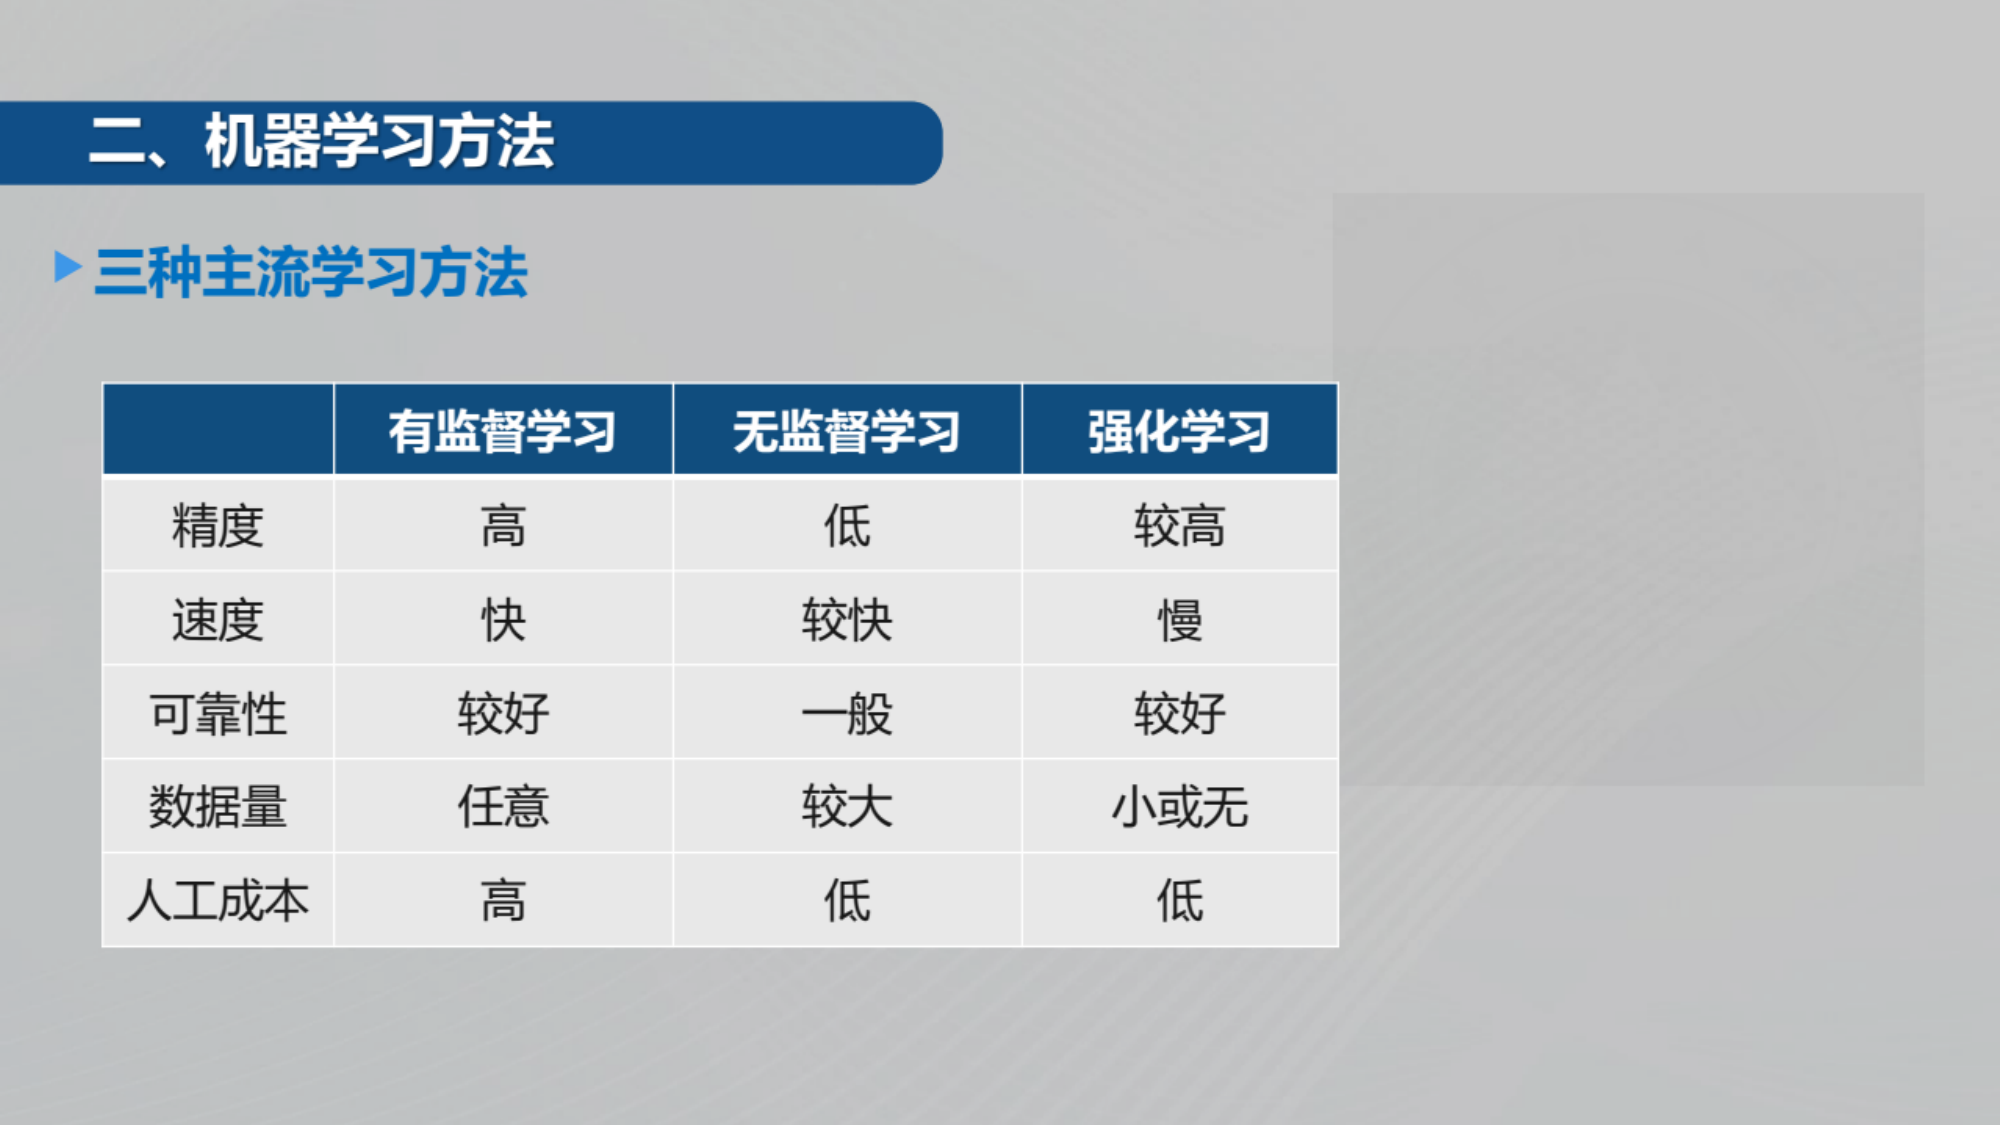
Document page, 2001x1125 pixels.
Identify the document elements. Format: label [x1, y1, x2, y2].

list [0, 0, 2000, 1125]
